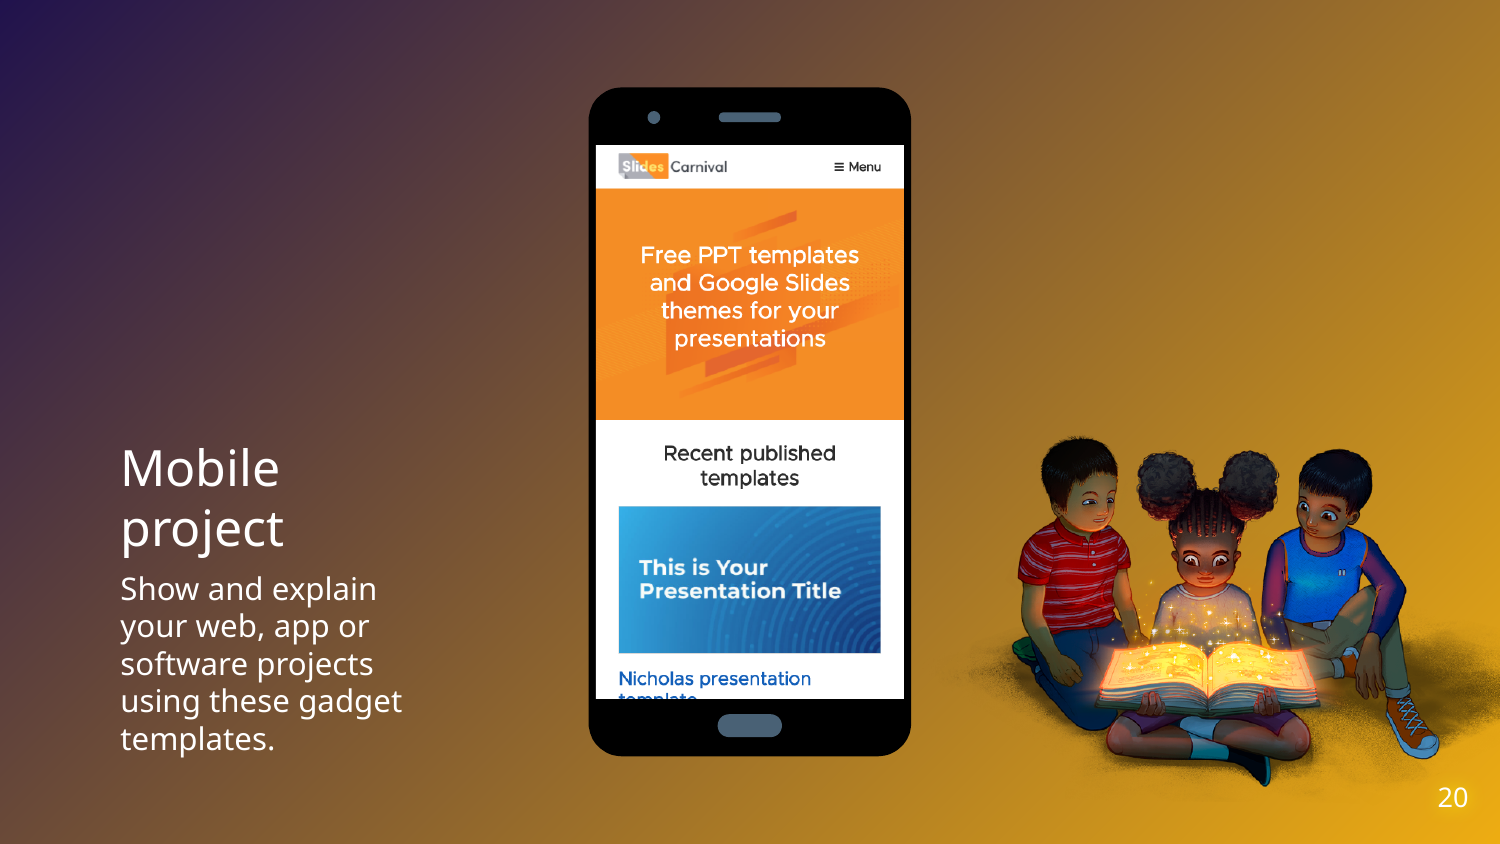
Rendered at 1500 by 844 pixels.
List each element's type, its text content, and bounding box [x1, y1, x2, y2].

list Mobile project Show and explain your web, app or software projects using these gadget templates. [120, 464, 453, 757]
picture [920, 432, 1500, 806]
picture [595, 145, 905, 699]
slide_number ‹#› [1378, 766, 1469, 832]
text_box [588, 87, 912, 757]
